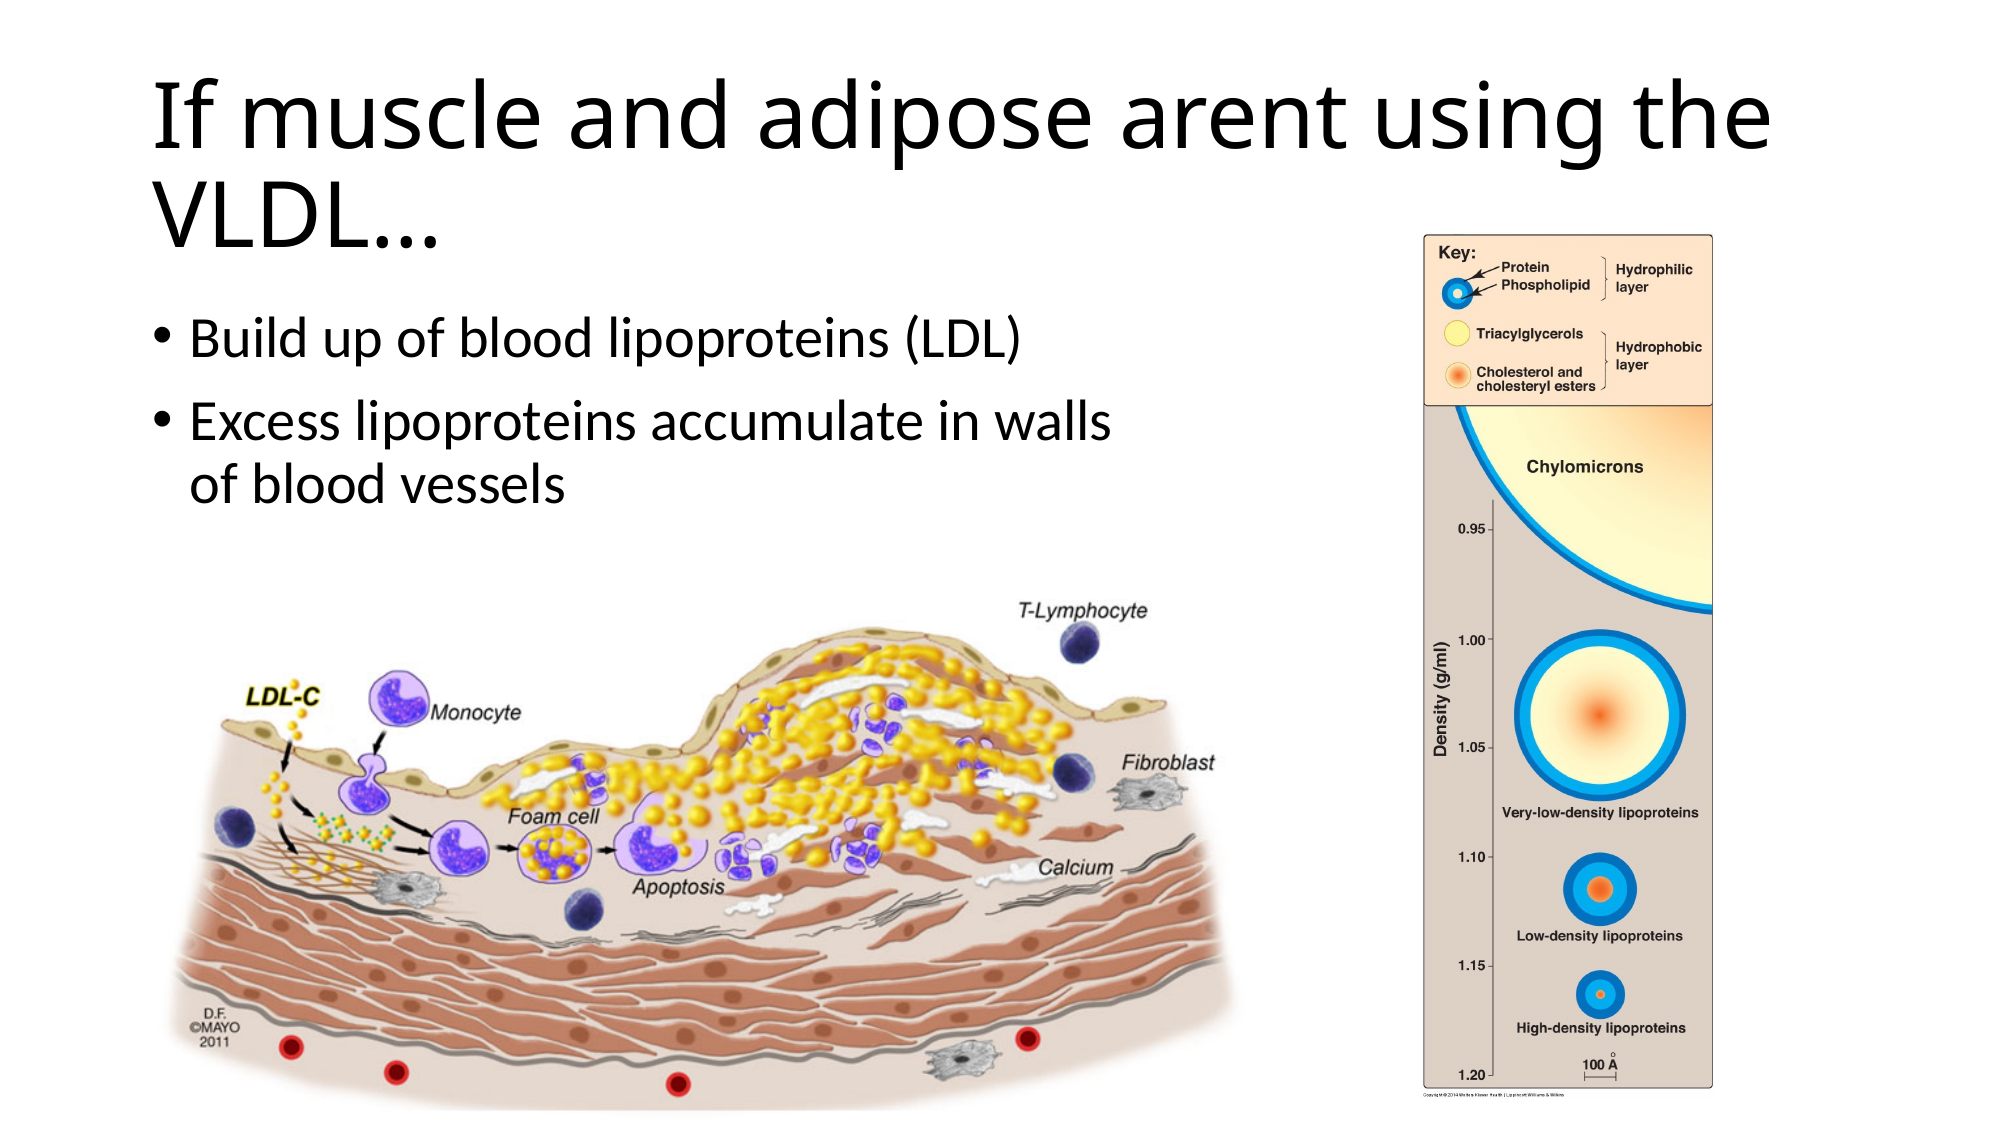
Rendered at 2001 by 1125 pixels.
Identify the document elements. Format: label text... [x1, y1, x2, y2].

list Build up of blood lipoproteins (LDL) Excess lipoproteins accumulate in walls of blood vessels [137, 299, 1184, 568]
title If muscle and adipose arent using the VLDL… [137, 59, 1863, 278]
picture [1421, 232, 1715, 1099]
picture [137, 568, 1255, 1125]
